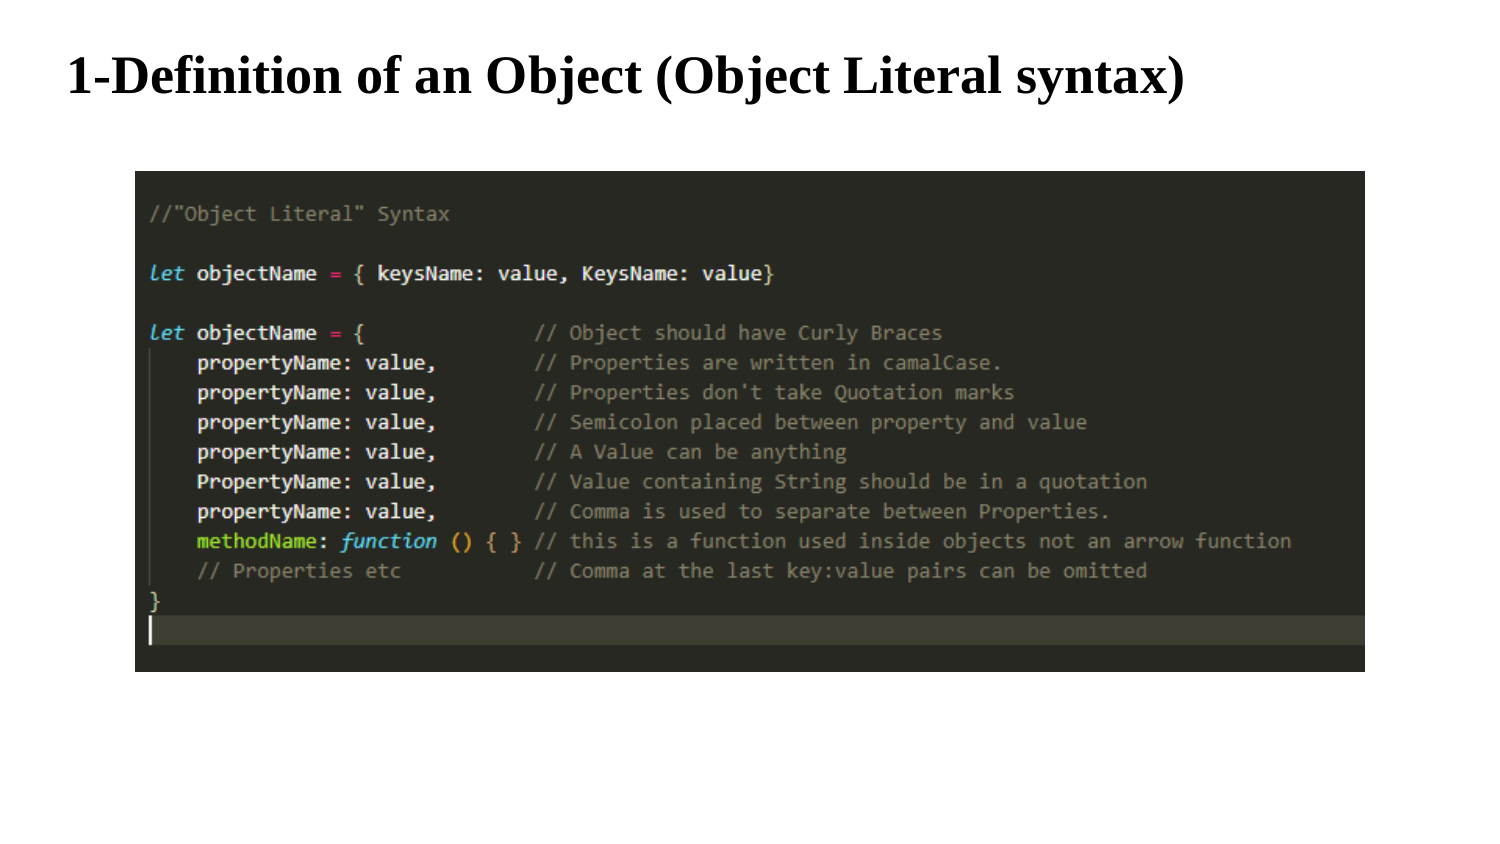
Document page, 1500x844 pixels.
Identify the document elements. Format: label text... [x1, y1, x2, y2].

title 1-Definition of an Object (Object Literal syntax) [51, 24, 1449, 119]
picture [134, 171, 1366, 673]
